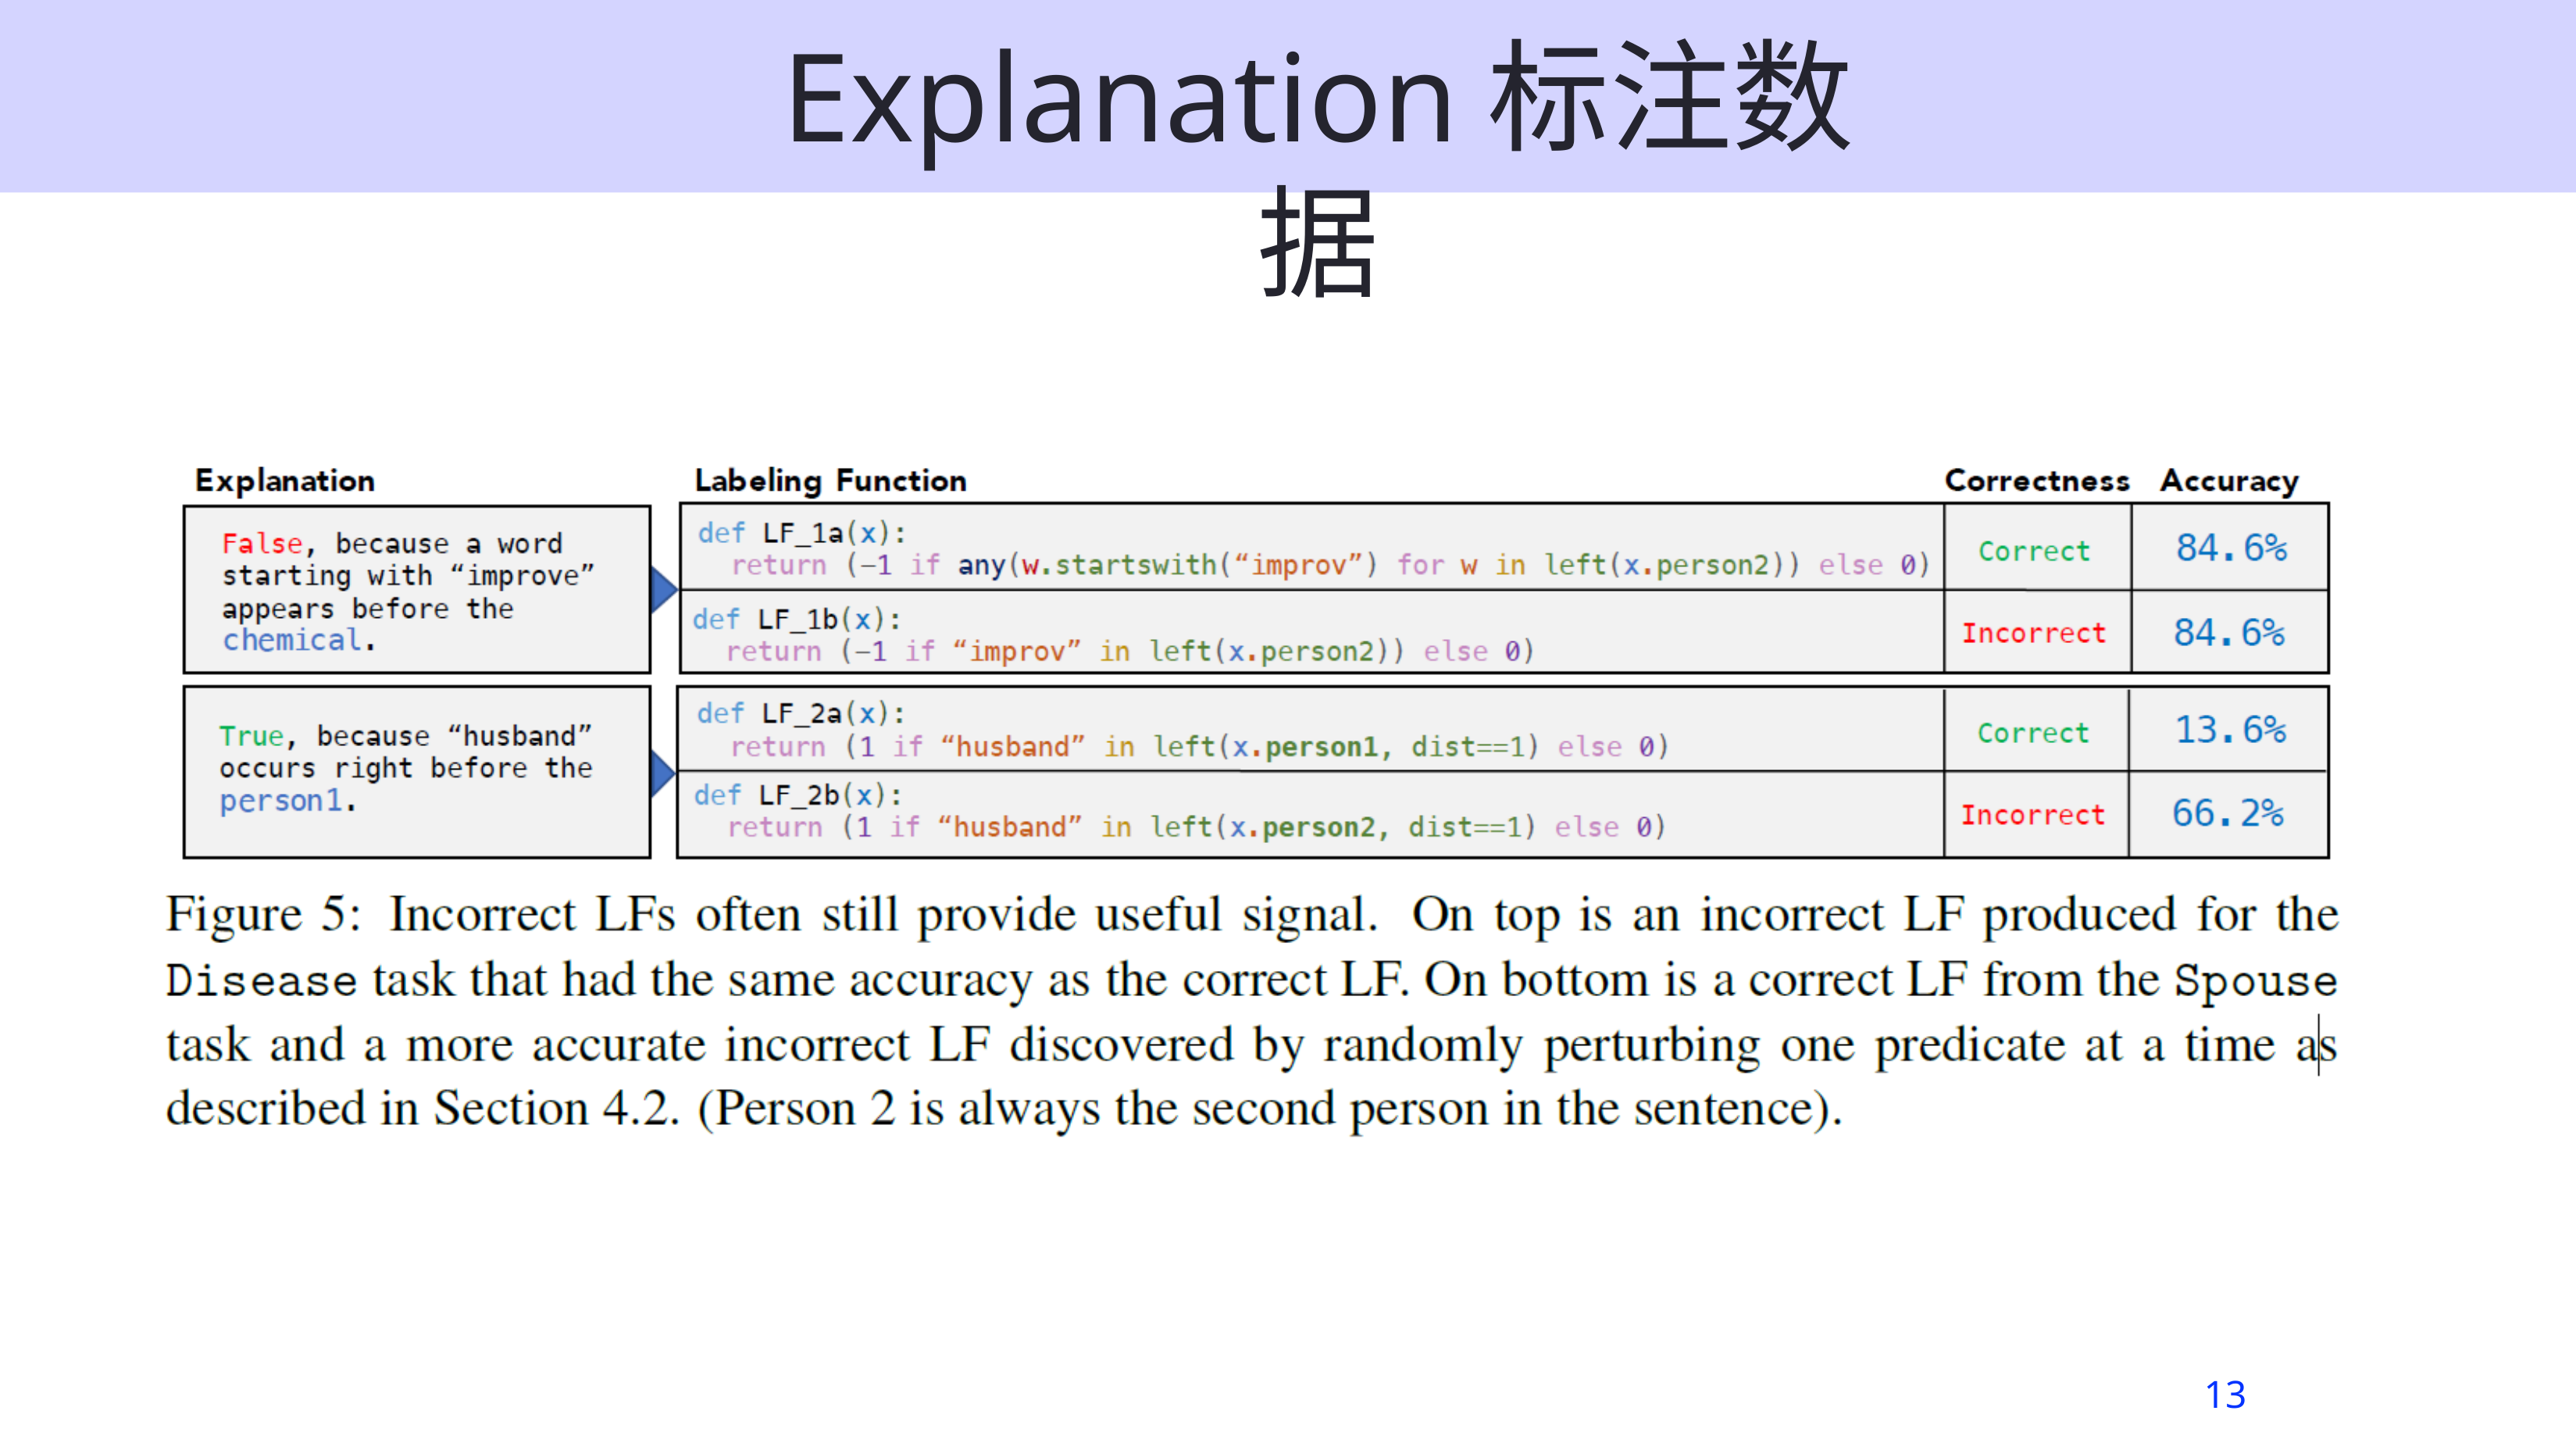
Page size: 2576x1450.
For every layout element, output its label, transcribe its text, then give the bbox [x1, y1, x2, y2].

text_box Explanation标注数据 [780, 17, 1854, 312]
text_box 13 [2199, 1377, 2275, 1422]
picture [165, 441, 2378, 1145]
